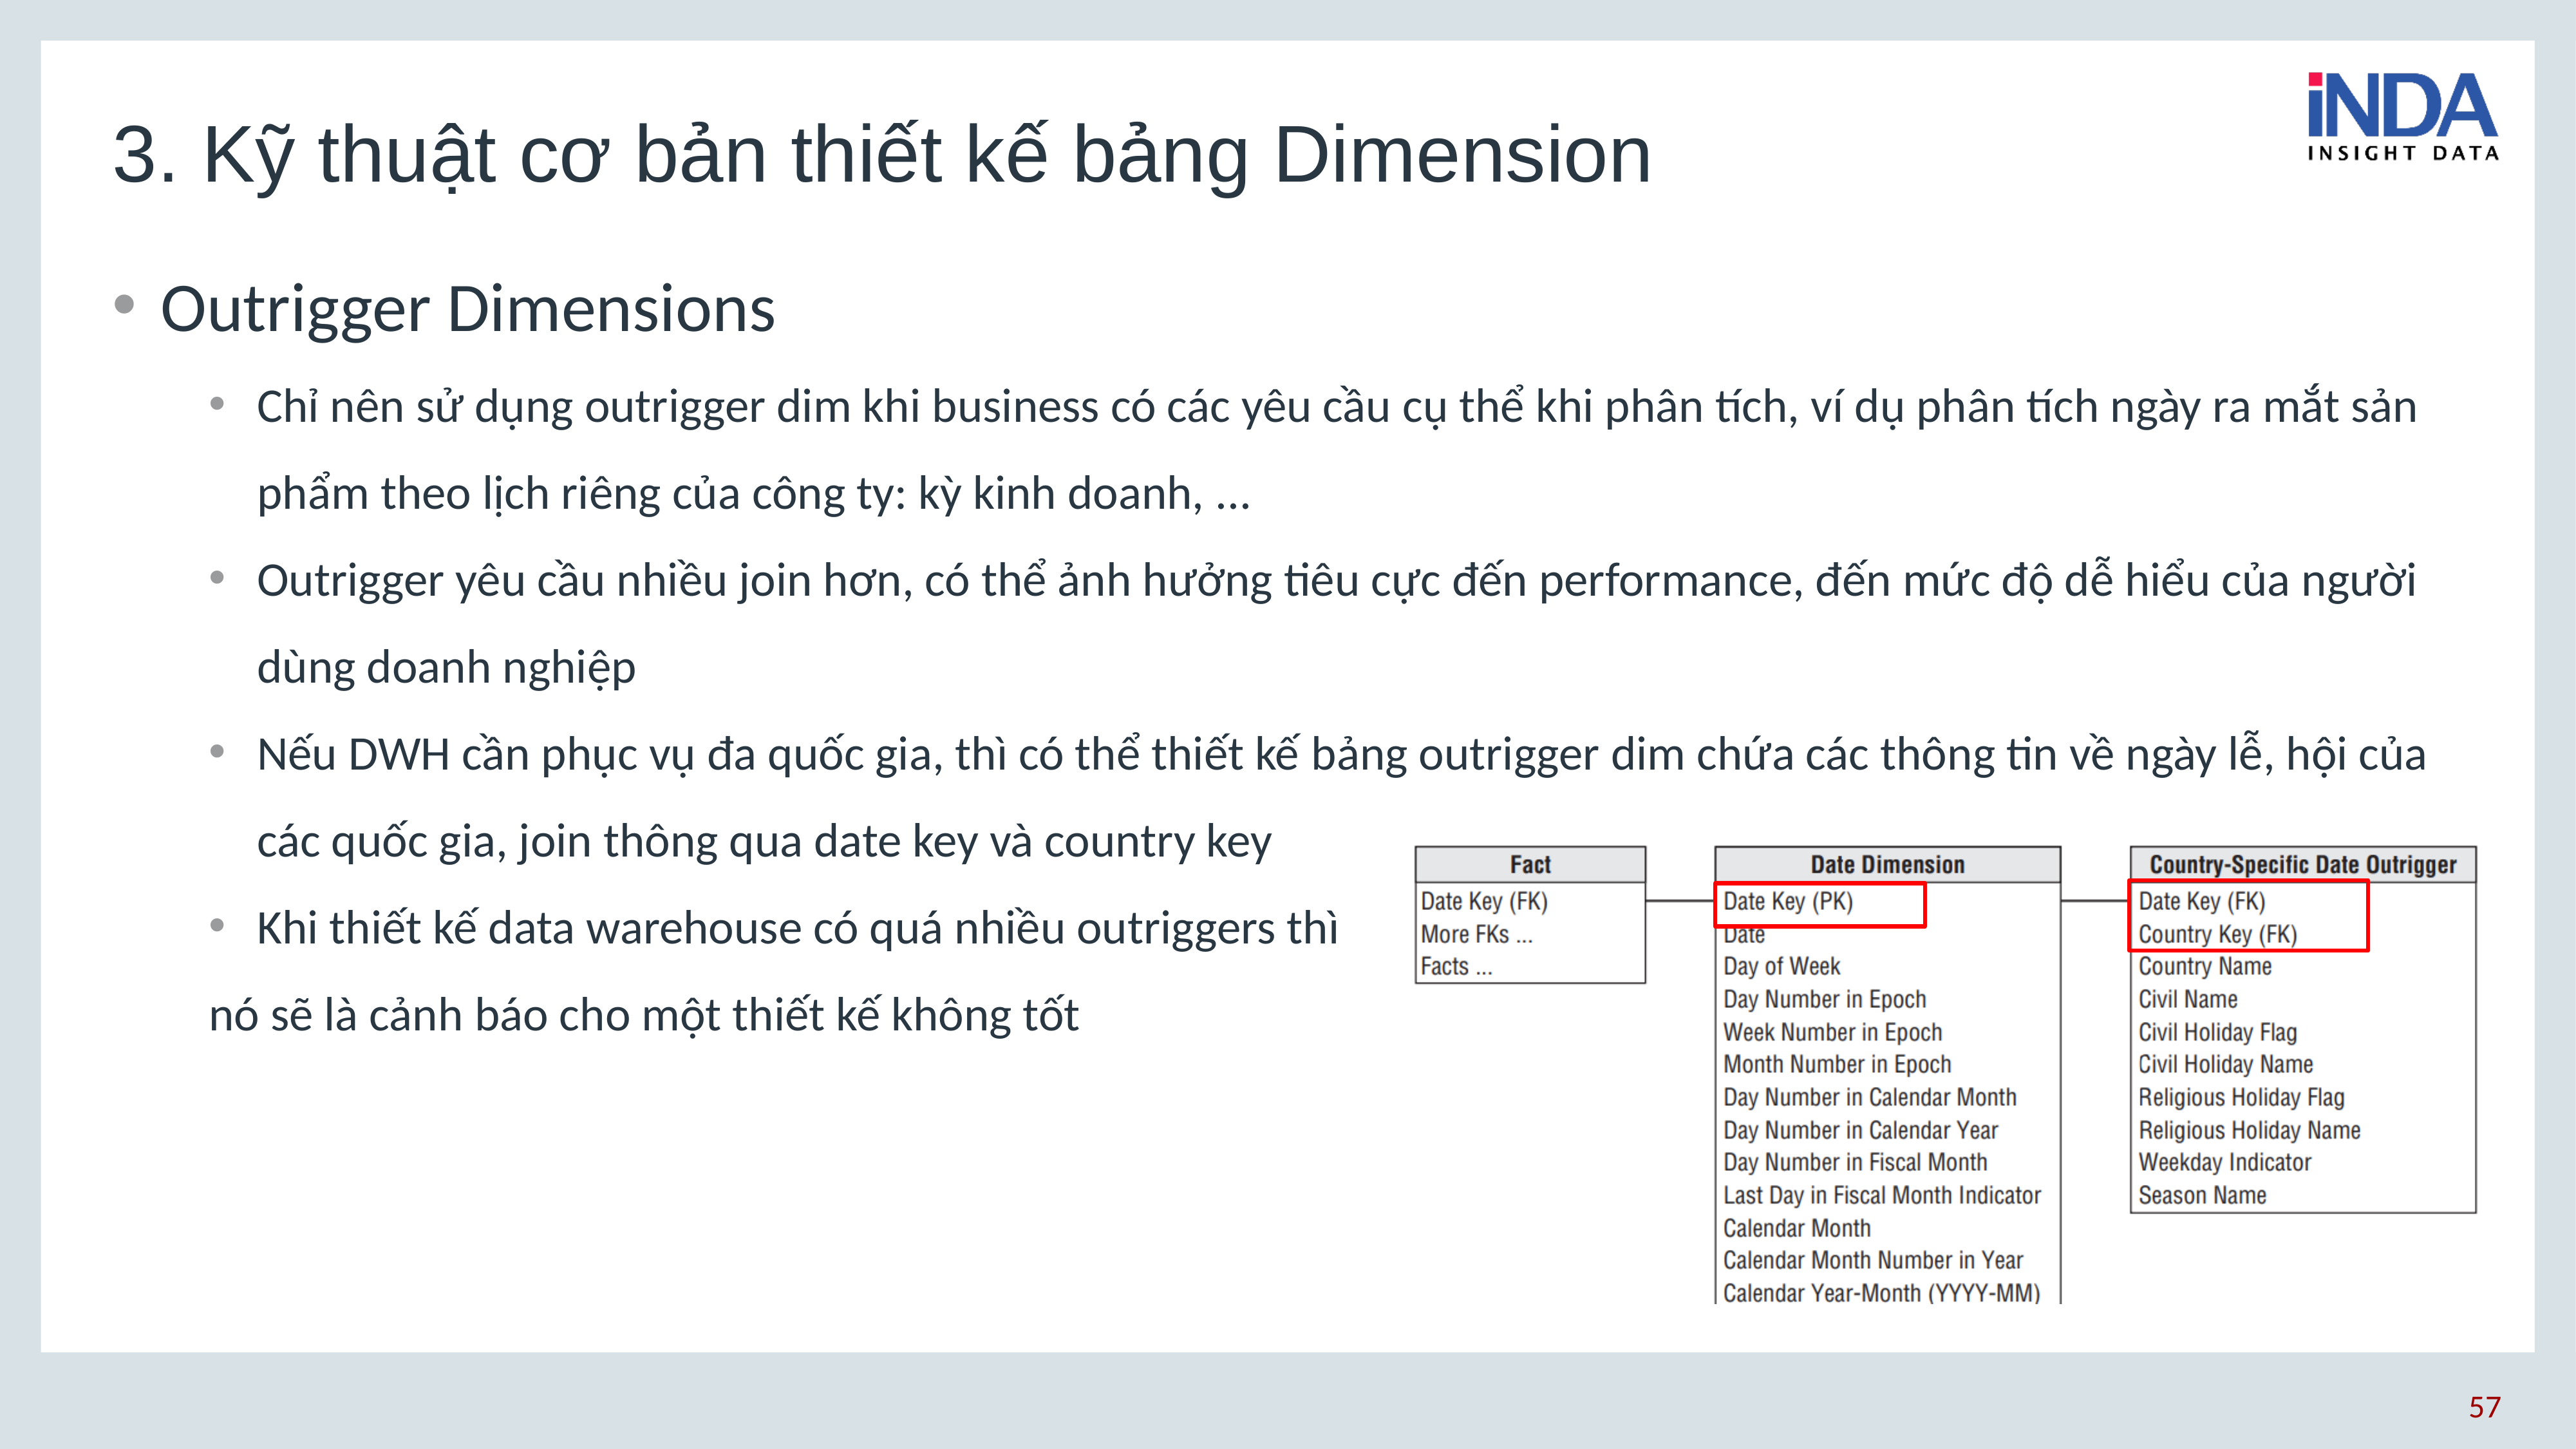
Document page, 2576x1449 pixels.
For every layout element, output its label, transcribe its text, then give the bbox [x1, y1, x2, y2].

list Outrigger Dimensions Chỉ nên sử dụng outrigger dim khi business có các yêu cầu cụ thể khi phân tích, ví dụ phân tích ngày ra mắt sản phẩm theo lịch riêng của công ty: kỳ kinh doanh, ... Outrigger yêu cầu nhiều join hơn, có thể ảnh hưởng tiêu cực đến performance, đến mức độ dễ hiểu của người dùng doanh nghiệp Nếu DWH cần phục vụ đa quốc gia, thì có thể thiết kế bảng outrigger dim chứa các thông tin về ngày lễ, hội của các quốc gia, join thông qua date key và country key Khi thiết kế data warehouse có quá nhiều outriggers thì nó sẽ là cảnh báo cho một thiết kế không tốt [112, 220, 2464, 1424]
picture [1383, 824, 2508, 1305]
picture [2308, 71, 2499, 160]
title 3. Kỹ thuật cơ bản thiết kế bảng Dimension [112, 86, 2157, 198]
slide_number 57 [2430, 1385, 2502, 1424]
